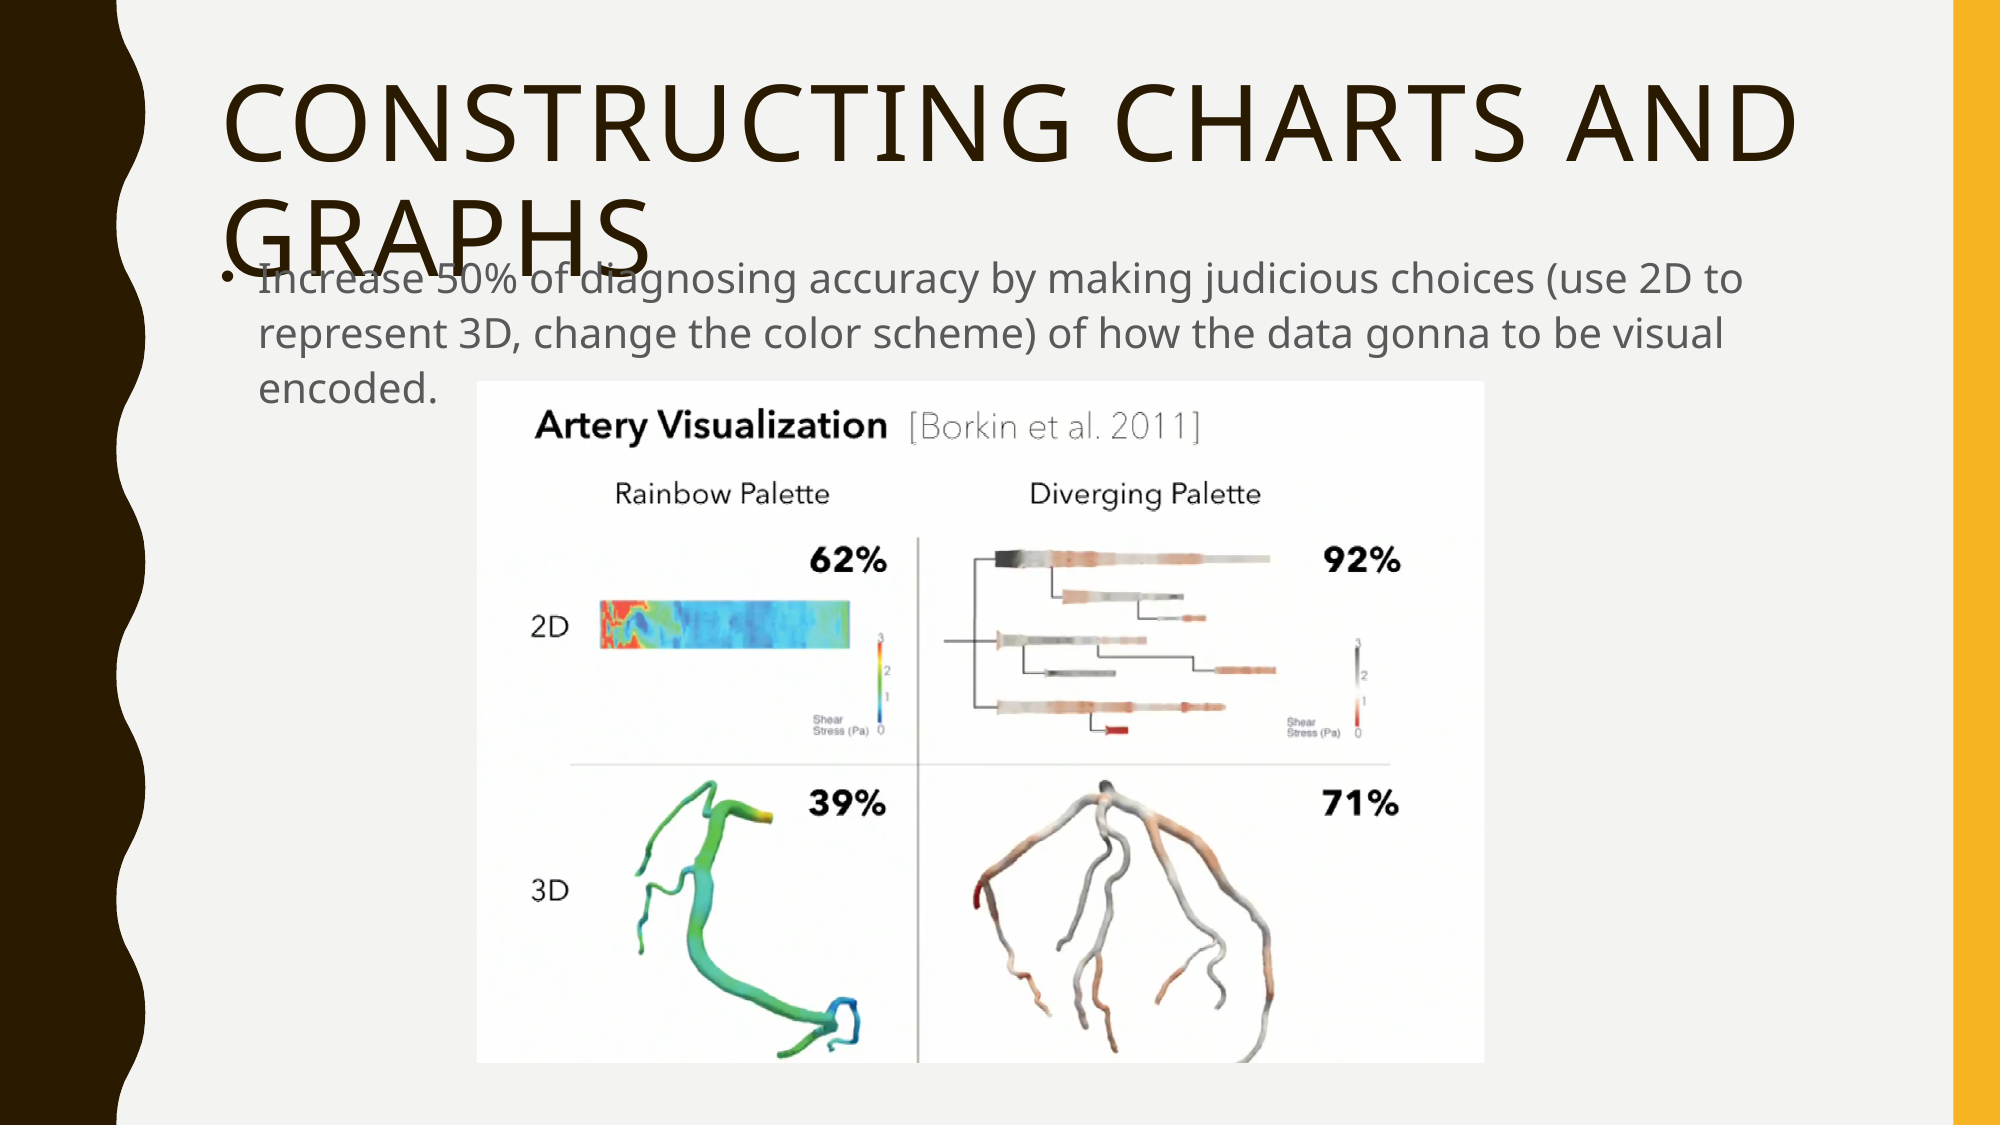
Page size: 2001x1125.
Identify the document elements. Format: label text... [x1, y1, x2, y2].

list Increase 50% of diagnosing accuracy by making judicious choices (use 2D to represent 3D, change the color scheme) of how the data gonna to be visual encoded. [205, 239, 1875, 829]
picture [476, 381, 1485, 1063]
title Constructing Charts and graphs [205, 62, 1875, 239]
